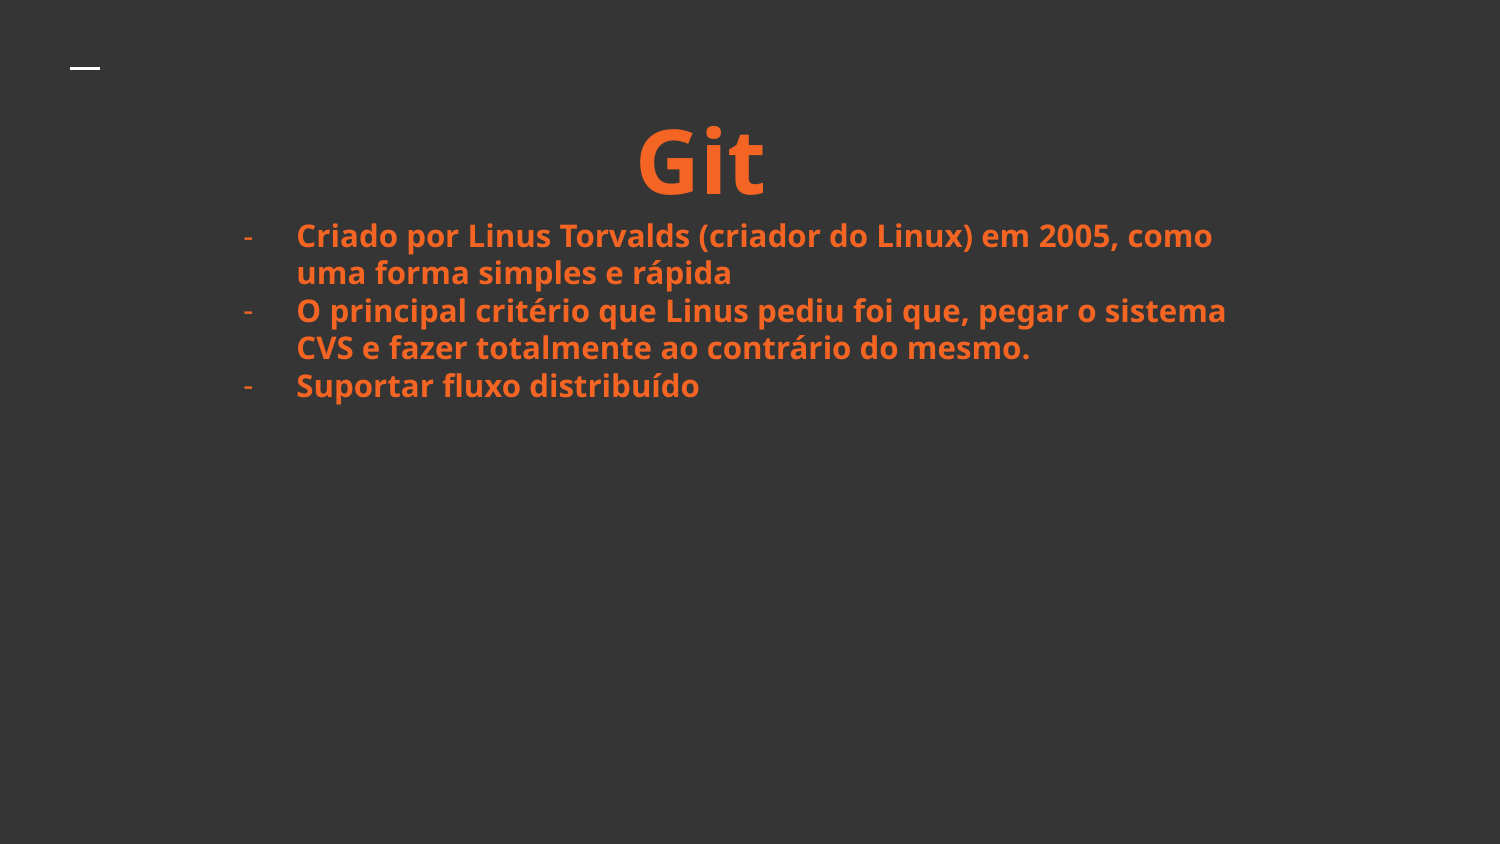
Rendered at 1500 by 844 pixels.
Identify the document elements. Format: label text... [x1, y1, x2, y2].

title Criado por Linus Torvalds (criador do Linux) em 2005, como uma forma simples e rápida O principal critério que Linus pediu foi que, pegar o sistema CVS e fazer totalmente ao contrário do mesmo. Suportar fluxo distribuído [206, 201, 1299, 328]
title Git [620, 89, 856, 201]
